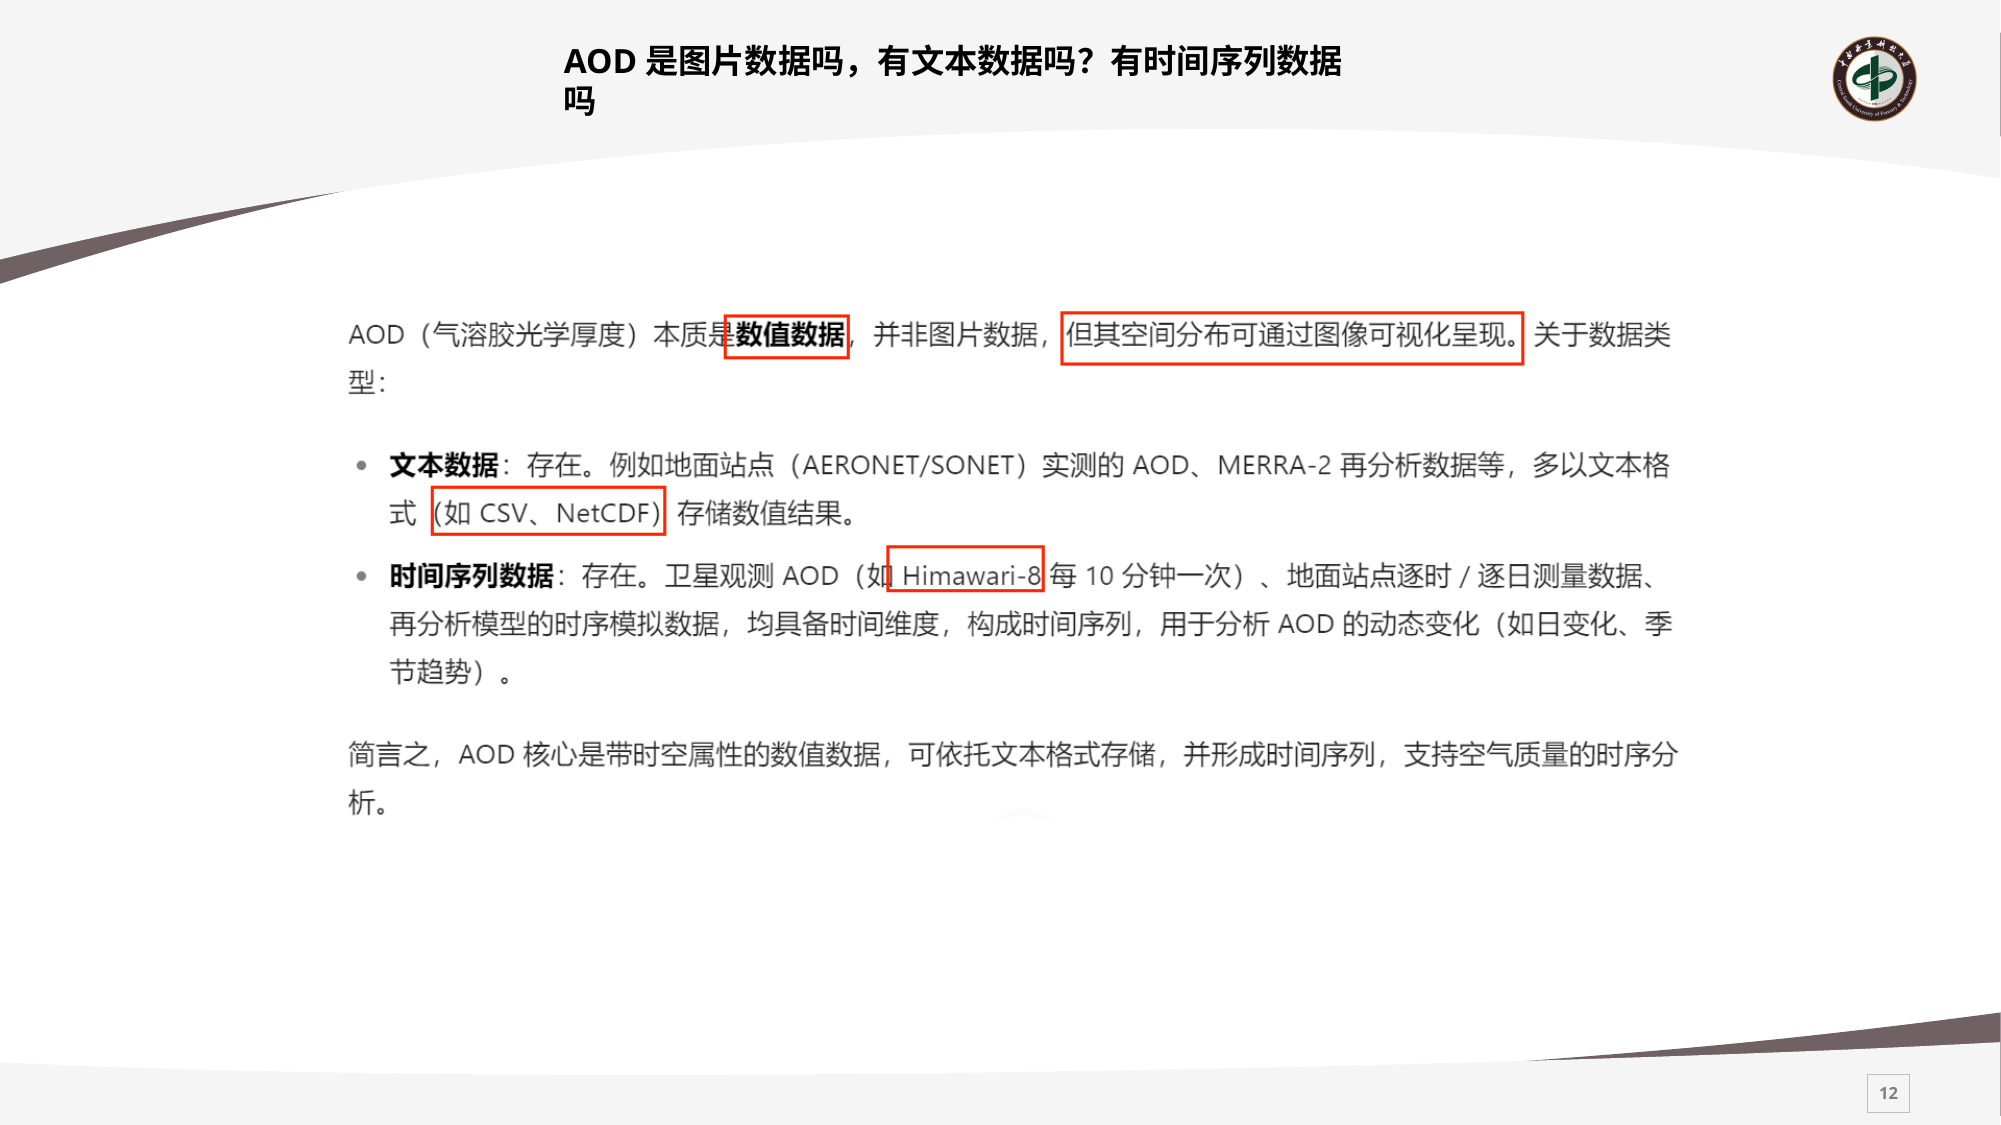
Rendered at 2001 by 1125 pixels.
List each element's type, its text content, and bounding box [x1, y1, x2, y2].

picture [1831, 35, 1918, 123]
text_box AOD是图片数据吗，有文本数据吗？有时间序列数据吗 [549, 32, 1383, 167]
picture [314, 304, 1686, 821]
